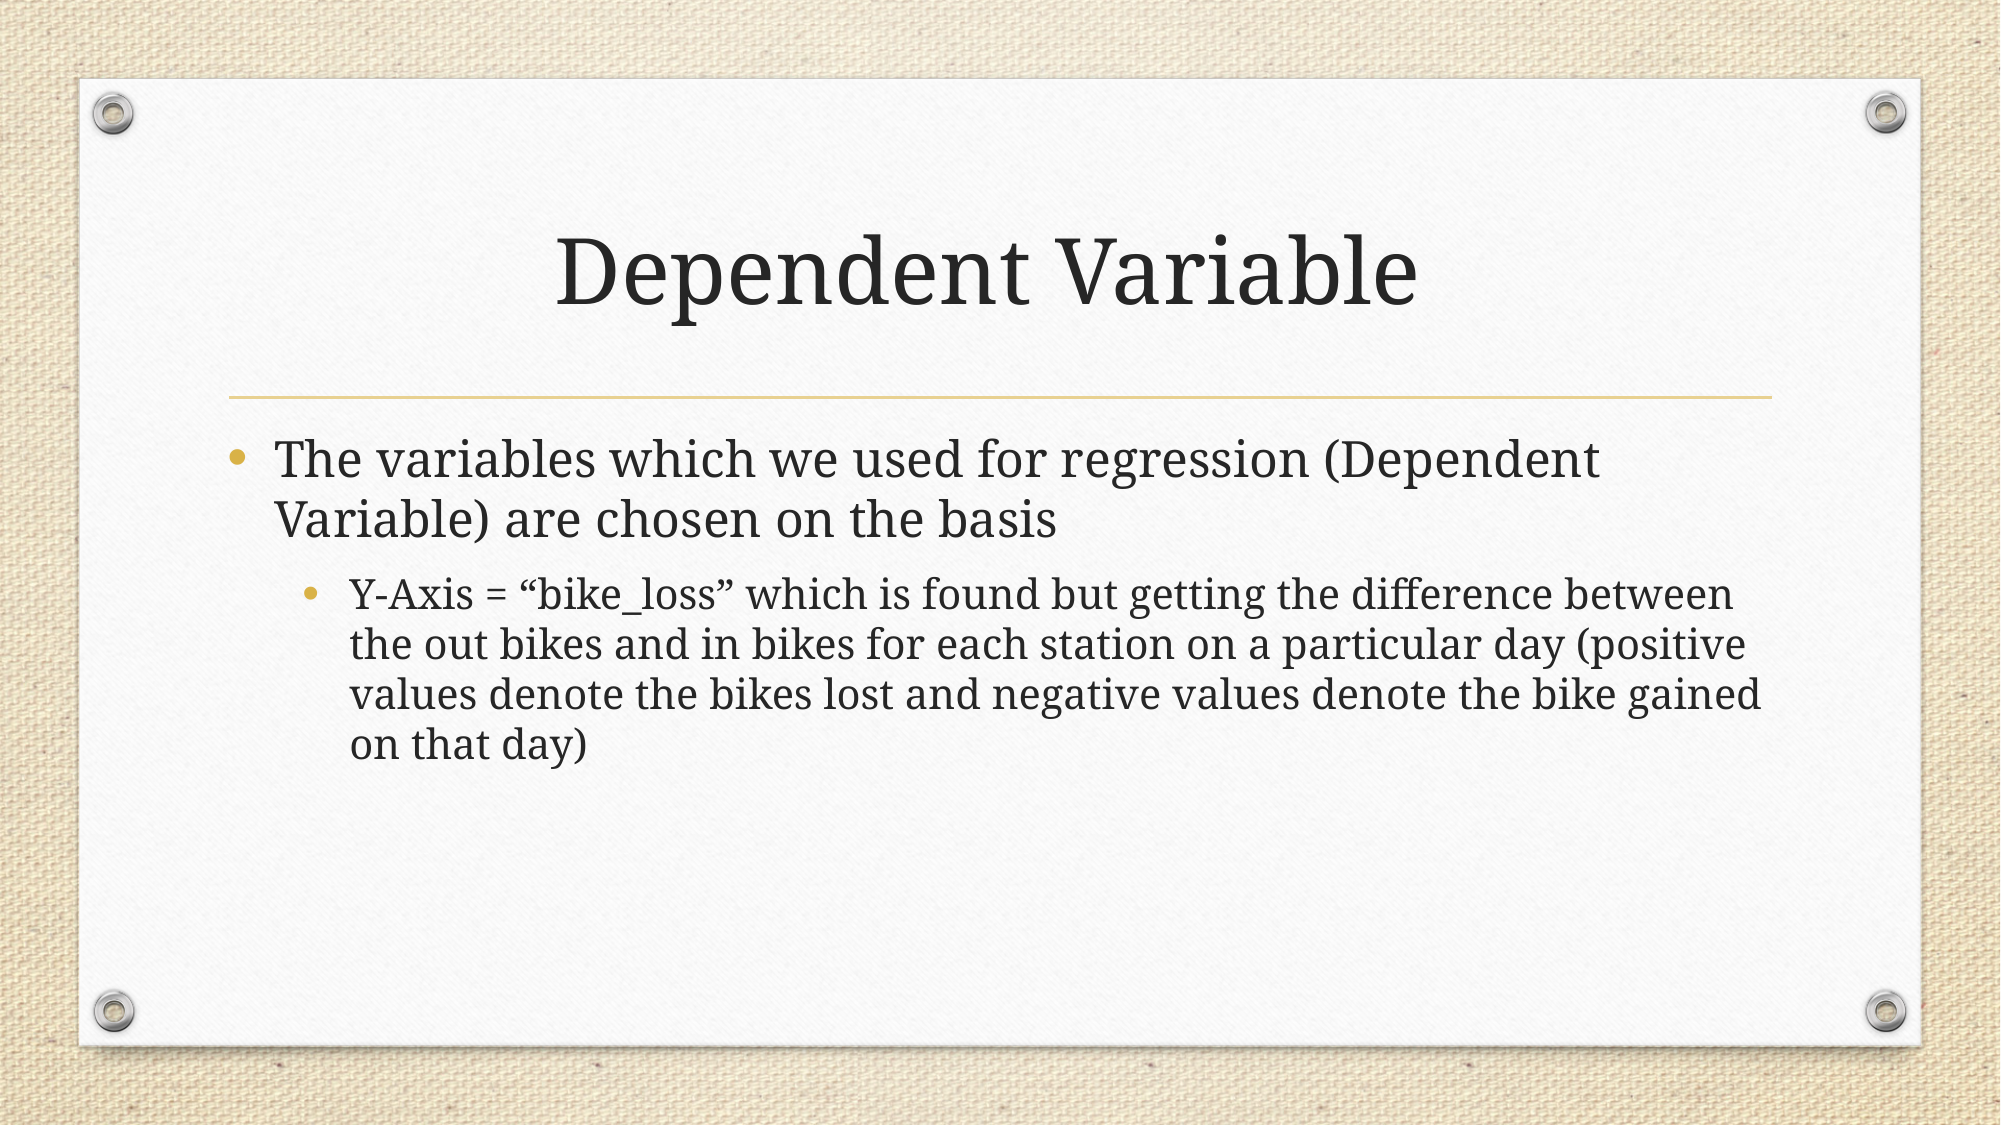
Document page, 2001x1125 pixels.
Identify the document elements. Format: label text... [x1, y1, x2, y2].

title Dependent Variable [212, 161, 1788, 375]
picture [0, 0, 2001, 1125]
list The variables which we used for regression (Dependent Variable) are chosen on the basis Y-Axis = “bike_loss” which is found but getting the difference between the out bikes and in bikes for each station on a particular day (positive values denote the bikes lost and negative values denote the bike gained on that day) [212, 419, 1788, 964]
